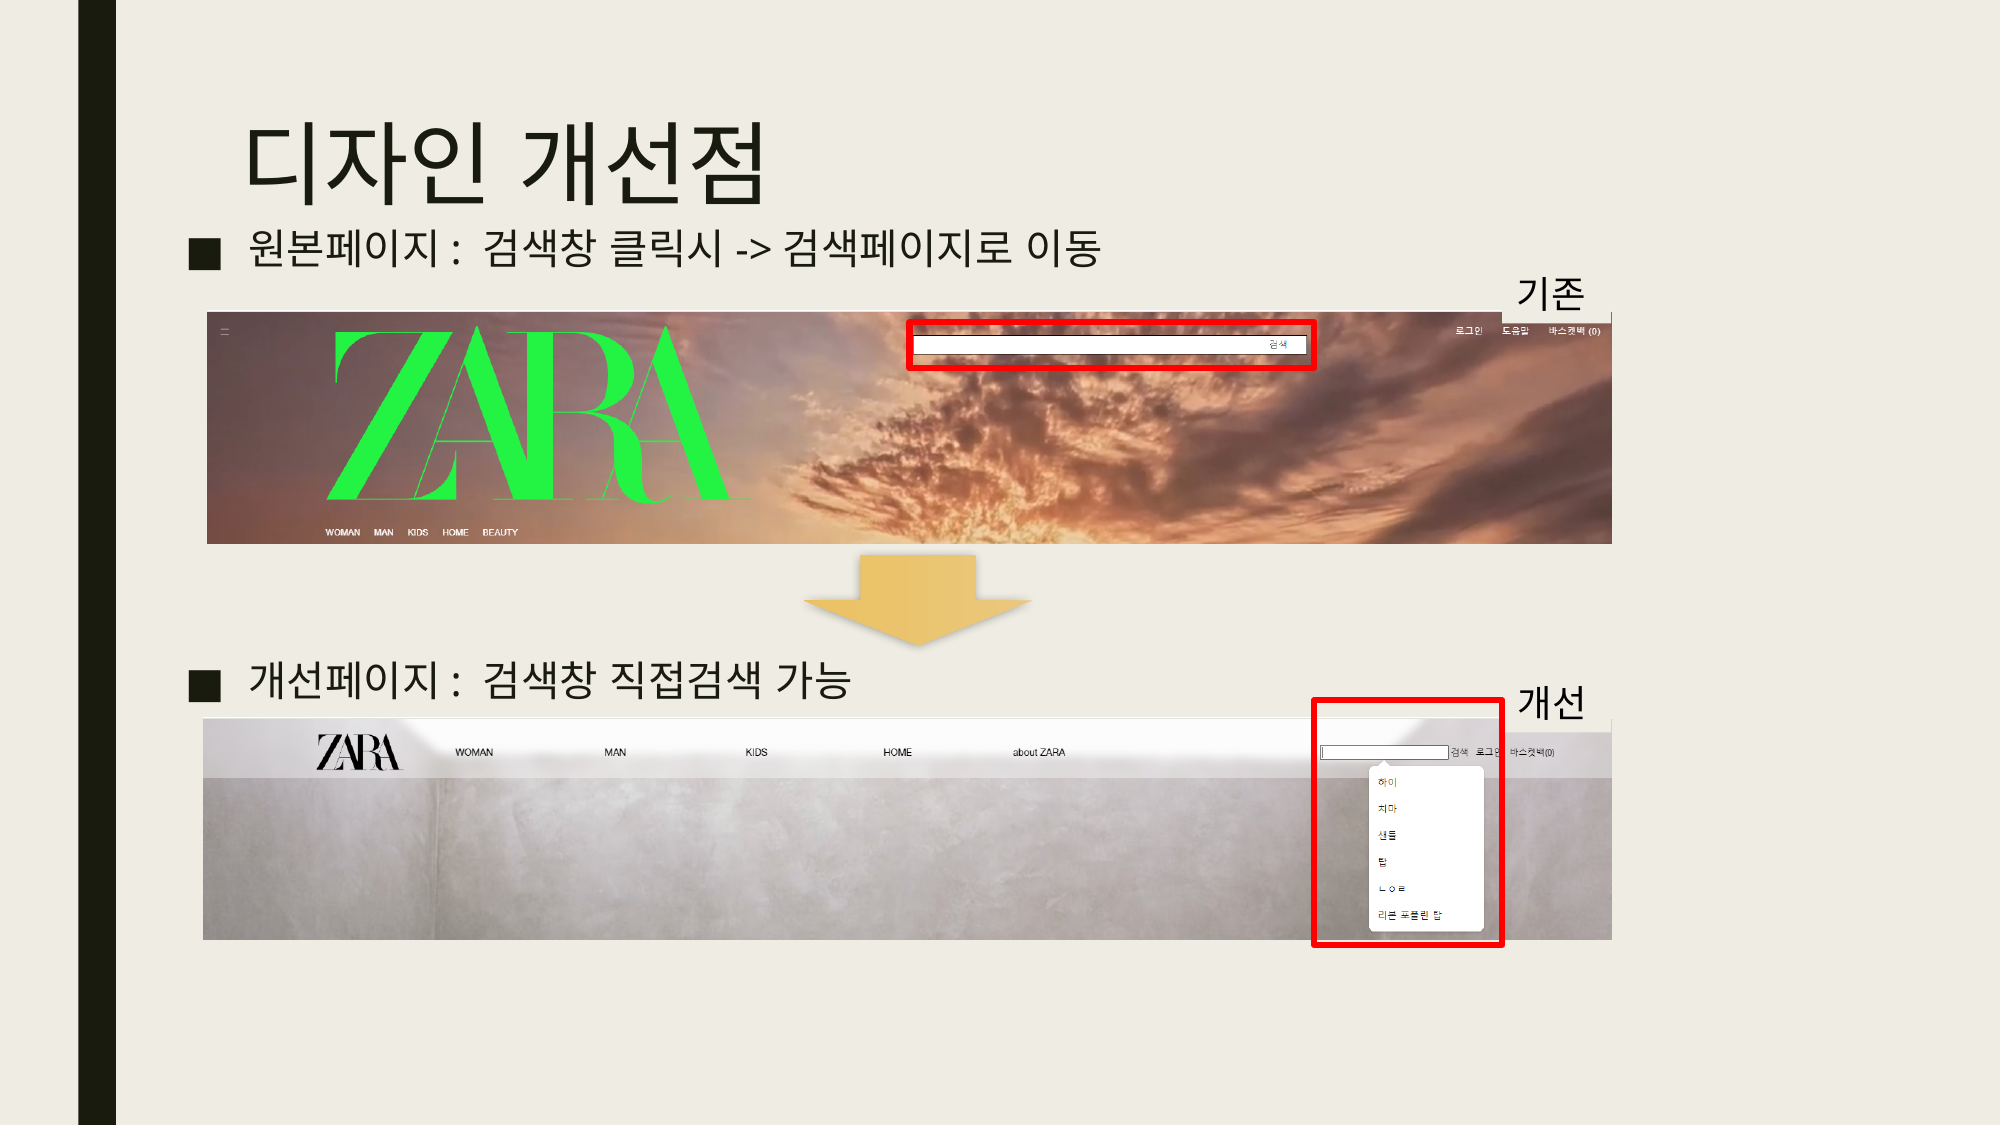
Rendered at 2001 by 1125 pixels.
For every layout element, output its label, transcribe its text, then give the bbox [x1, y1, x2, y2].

text_box 기존 [1502, 263, 1612, 310]
picture [203, 717, 1612, 940]
text_box [803, 555, 1033, 646]
text_box [1311, 940, 1505, 948]
list 원본페이지: 검색창 클릭시->검색페이지로 이동 개선페이지: 검색창 직접검색 가능 [170, 219, 1896, 934]
text_box [1311, 697, 1505, 717]
title 디자인 개선점 [225, 112, 1800, 219]
picture [207, 310, 1612, 544]
text_box 개선 [1502, 672, 1612, 717]
